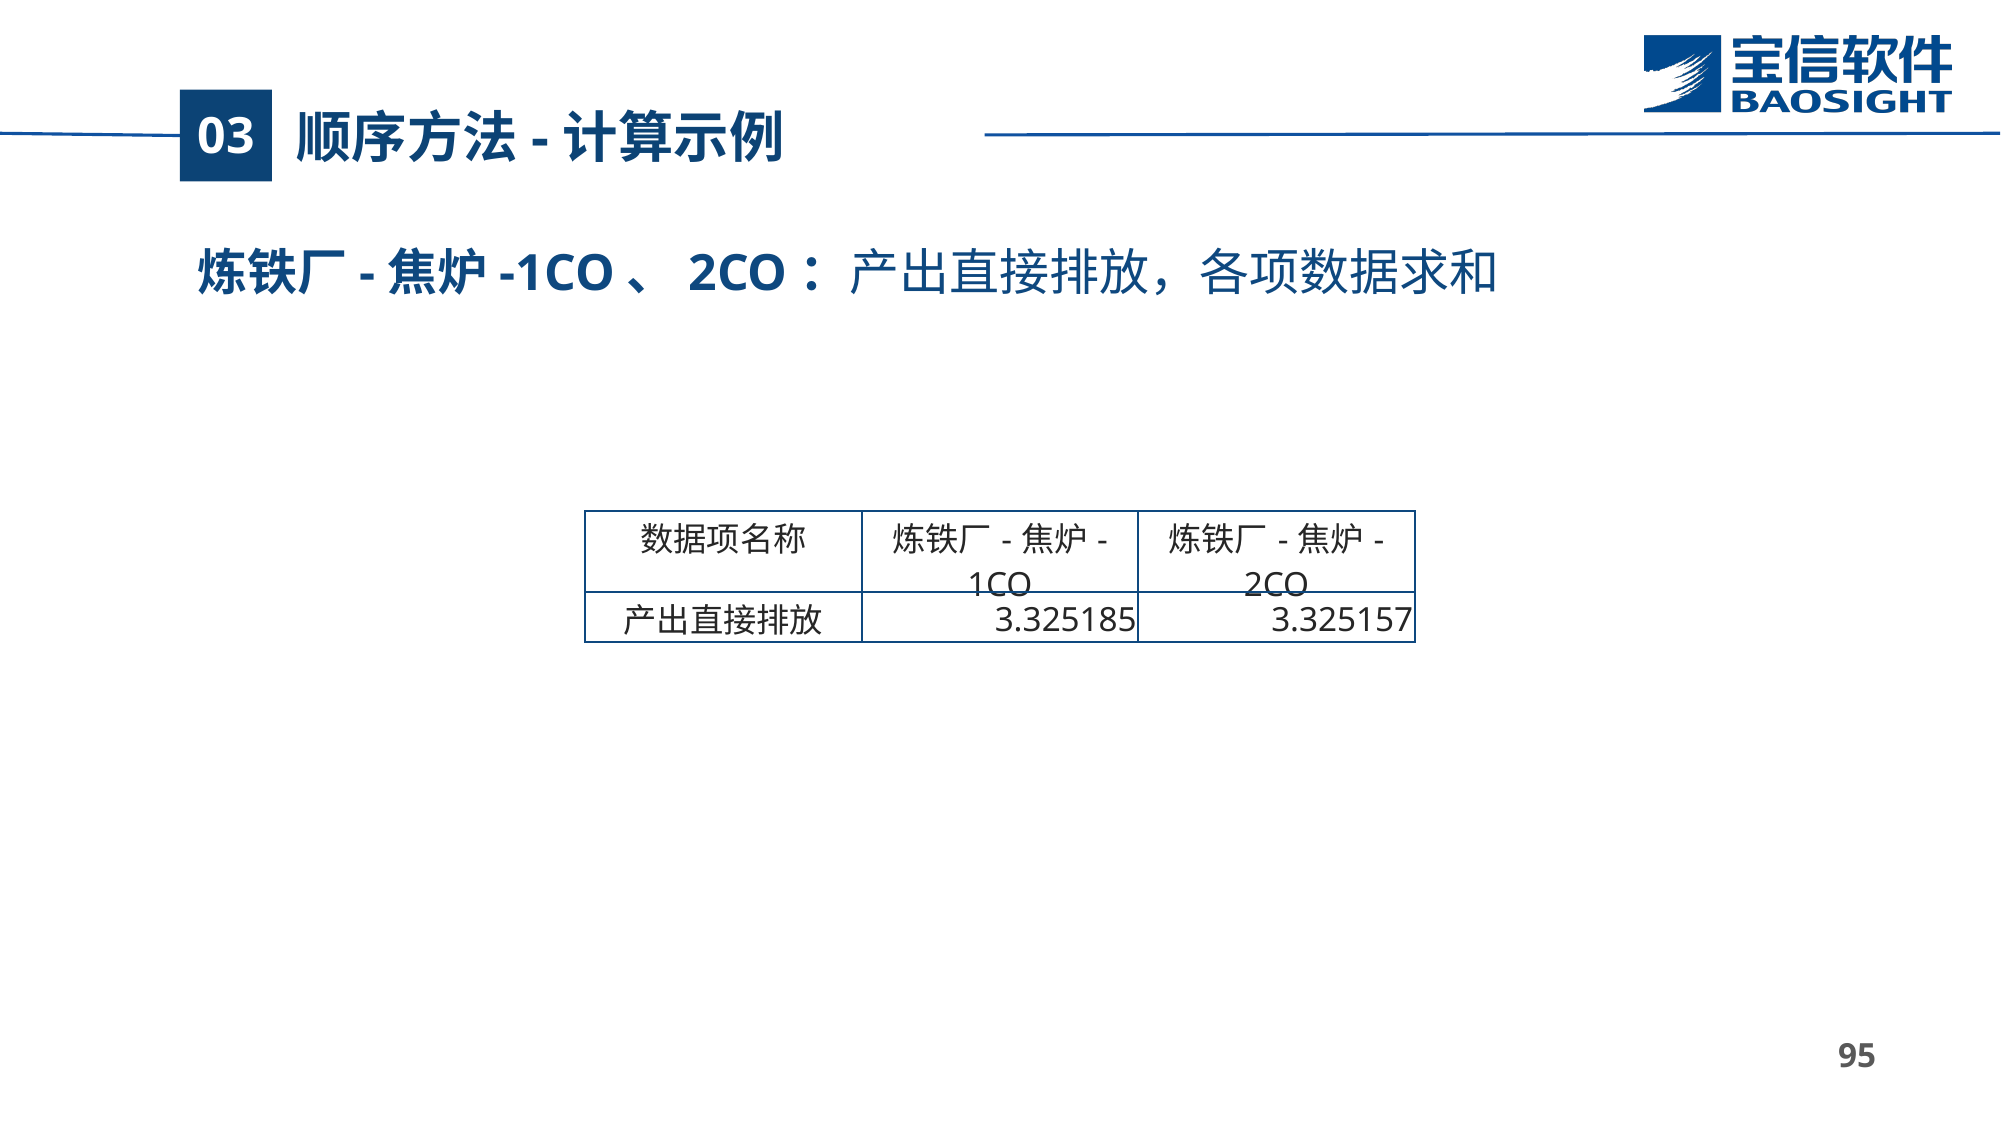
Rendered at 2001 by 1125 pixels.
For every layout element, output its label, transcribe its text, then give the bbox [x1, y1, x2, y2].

list 03 [177, 96, 275, 173]
table_cell 3.325185 [863, 593, 1137, 641]
text_box 炼铁厂-焦炉-1CO、2CO：产出直接排放，各项数据求和 [177, 200, 1807, 311]
table_header 炼铁厂-焦炉-1CO [863, 512, 1137, 591]
title 顺序方法-计算示例 [281, 94, 803, 178]
picture [1644, 35, 1952, 113]
table_header 数据项名称 [586, 512, 861, 591]
table_header 炼铁厂-焦炉-2CO [1139, 512, 1414, 591]
table_cell 3.325157 [1139, 593, 1414, 641]
table_cell 产出直接排放 [586, 593, 861, 641]
